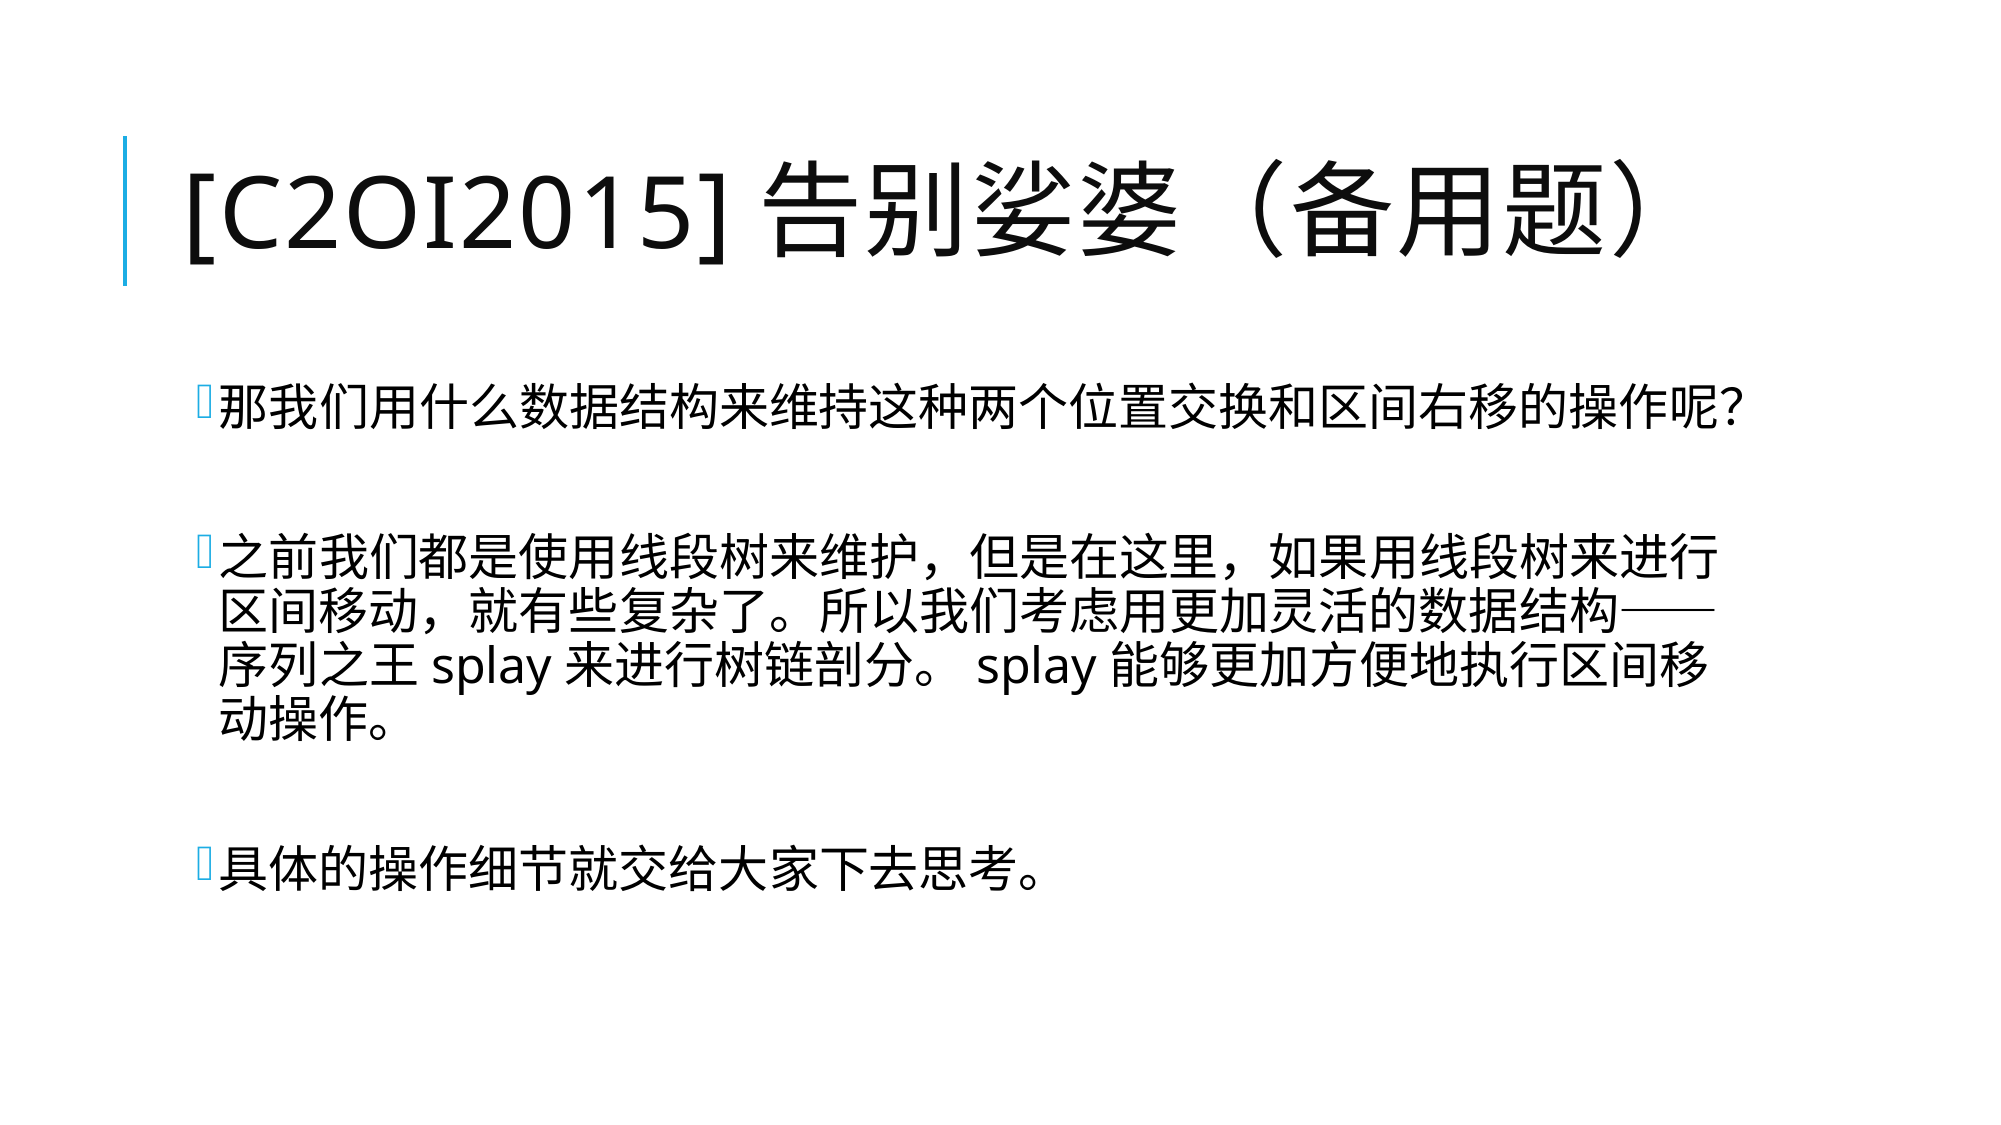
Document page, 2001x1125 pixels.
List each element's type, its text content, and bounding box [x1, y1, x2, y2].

list 那我们用什么数据结构来维持这种两个位置交换和区间右移的操作呢？ 之前我们都是使用线段树来维护，但是在这里，如果用线段树来进行区间移动，就有些复杂了。所以我们考虑用更加灵活的数据结构——序列之王splay来进行树链剖分。splay能够更加方便地执行区间移动操作。 具体的操作细节就交给大家下去思考。 [168, 375, 1763, 1035]
title [C2OI2015]告别娑婆（备用题） [168, 96, 1763, 342]
